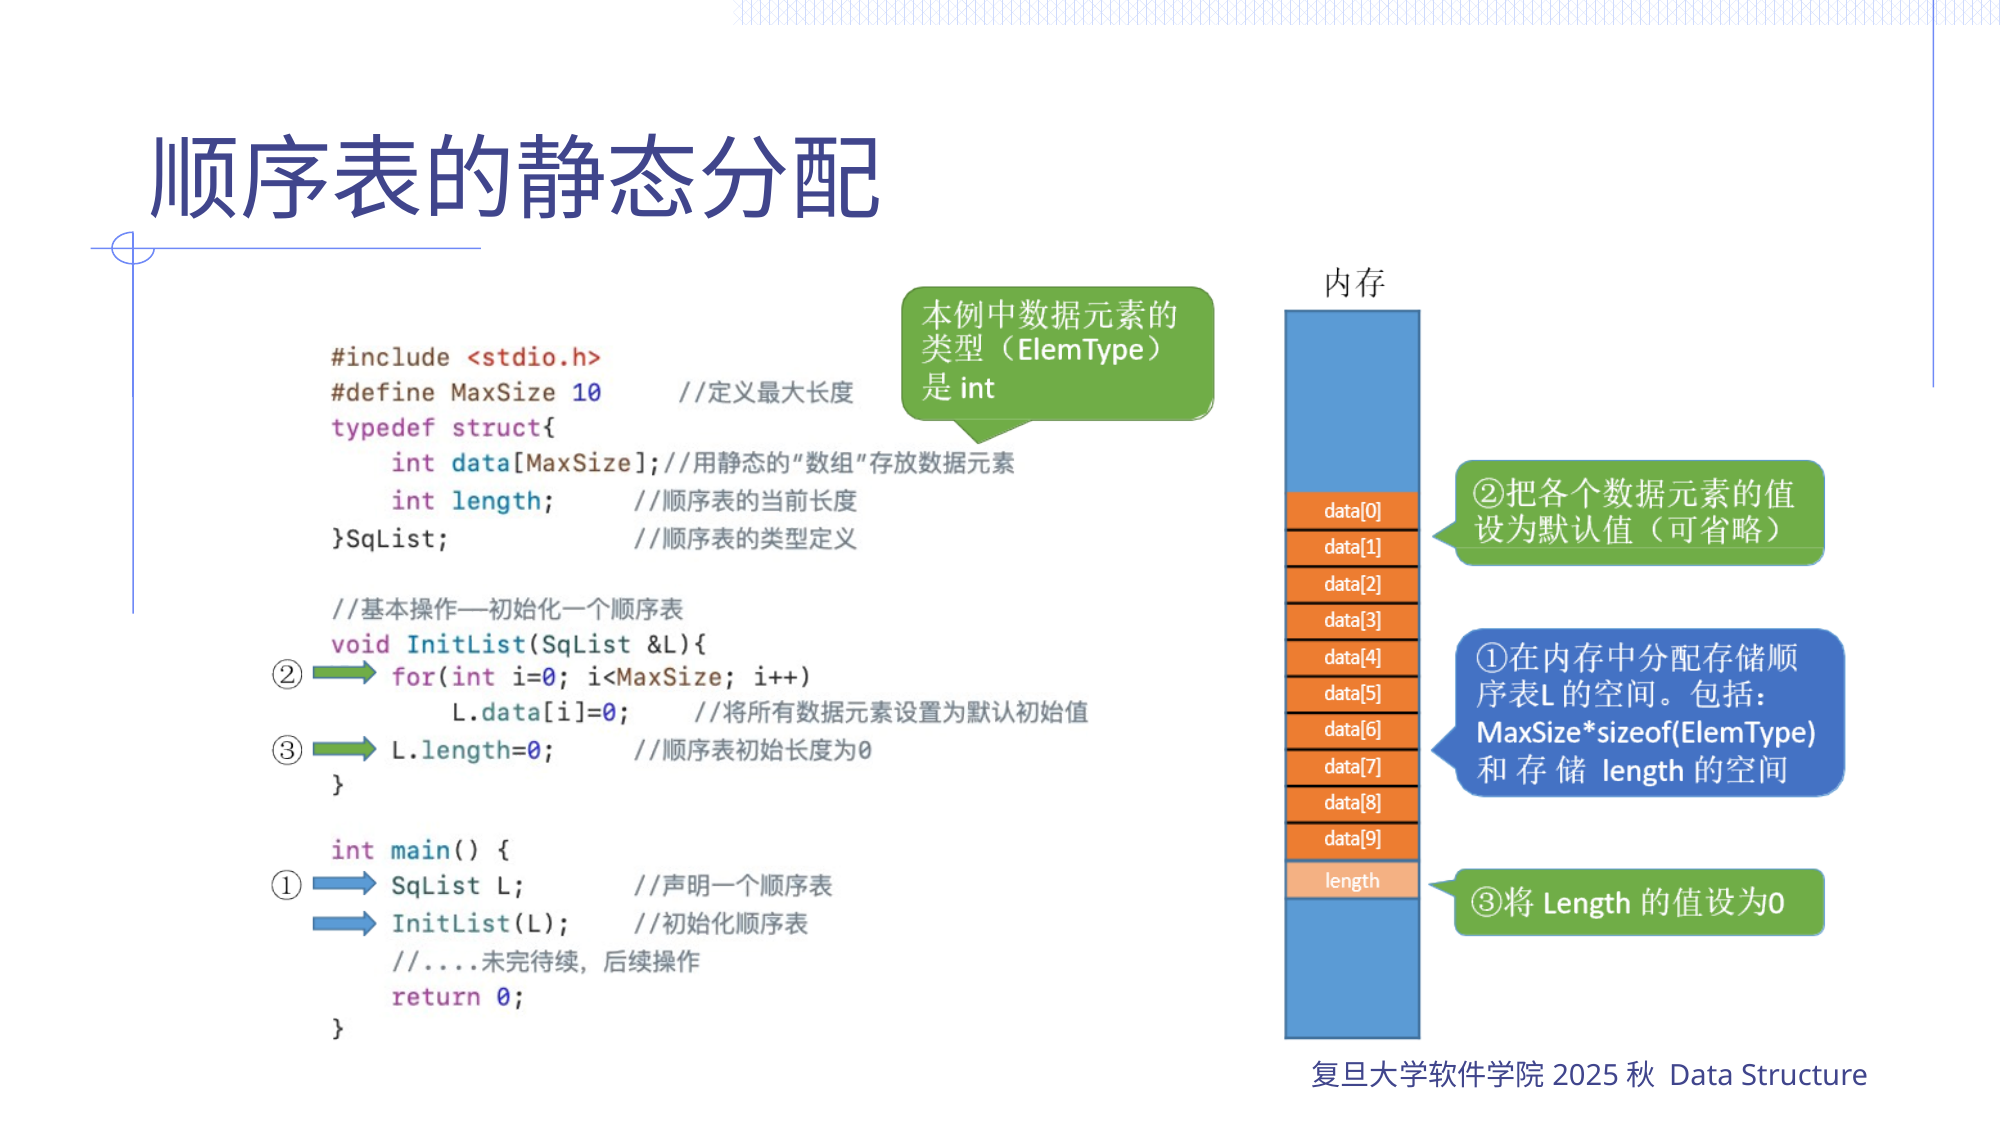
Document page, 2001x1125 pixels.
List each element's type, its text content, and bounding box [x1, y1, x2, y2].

title 顺序表的静态分配 [133, 50, 1834, 238]
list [197, 207, 1870, 1093]
